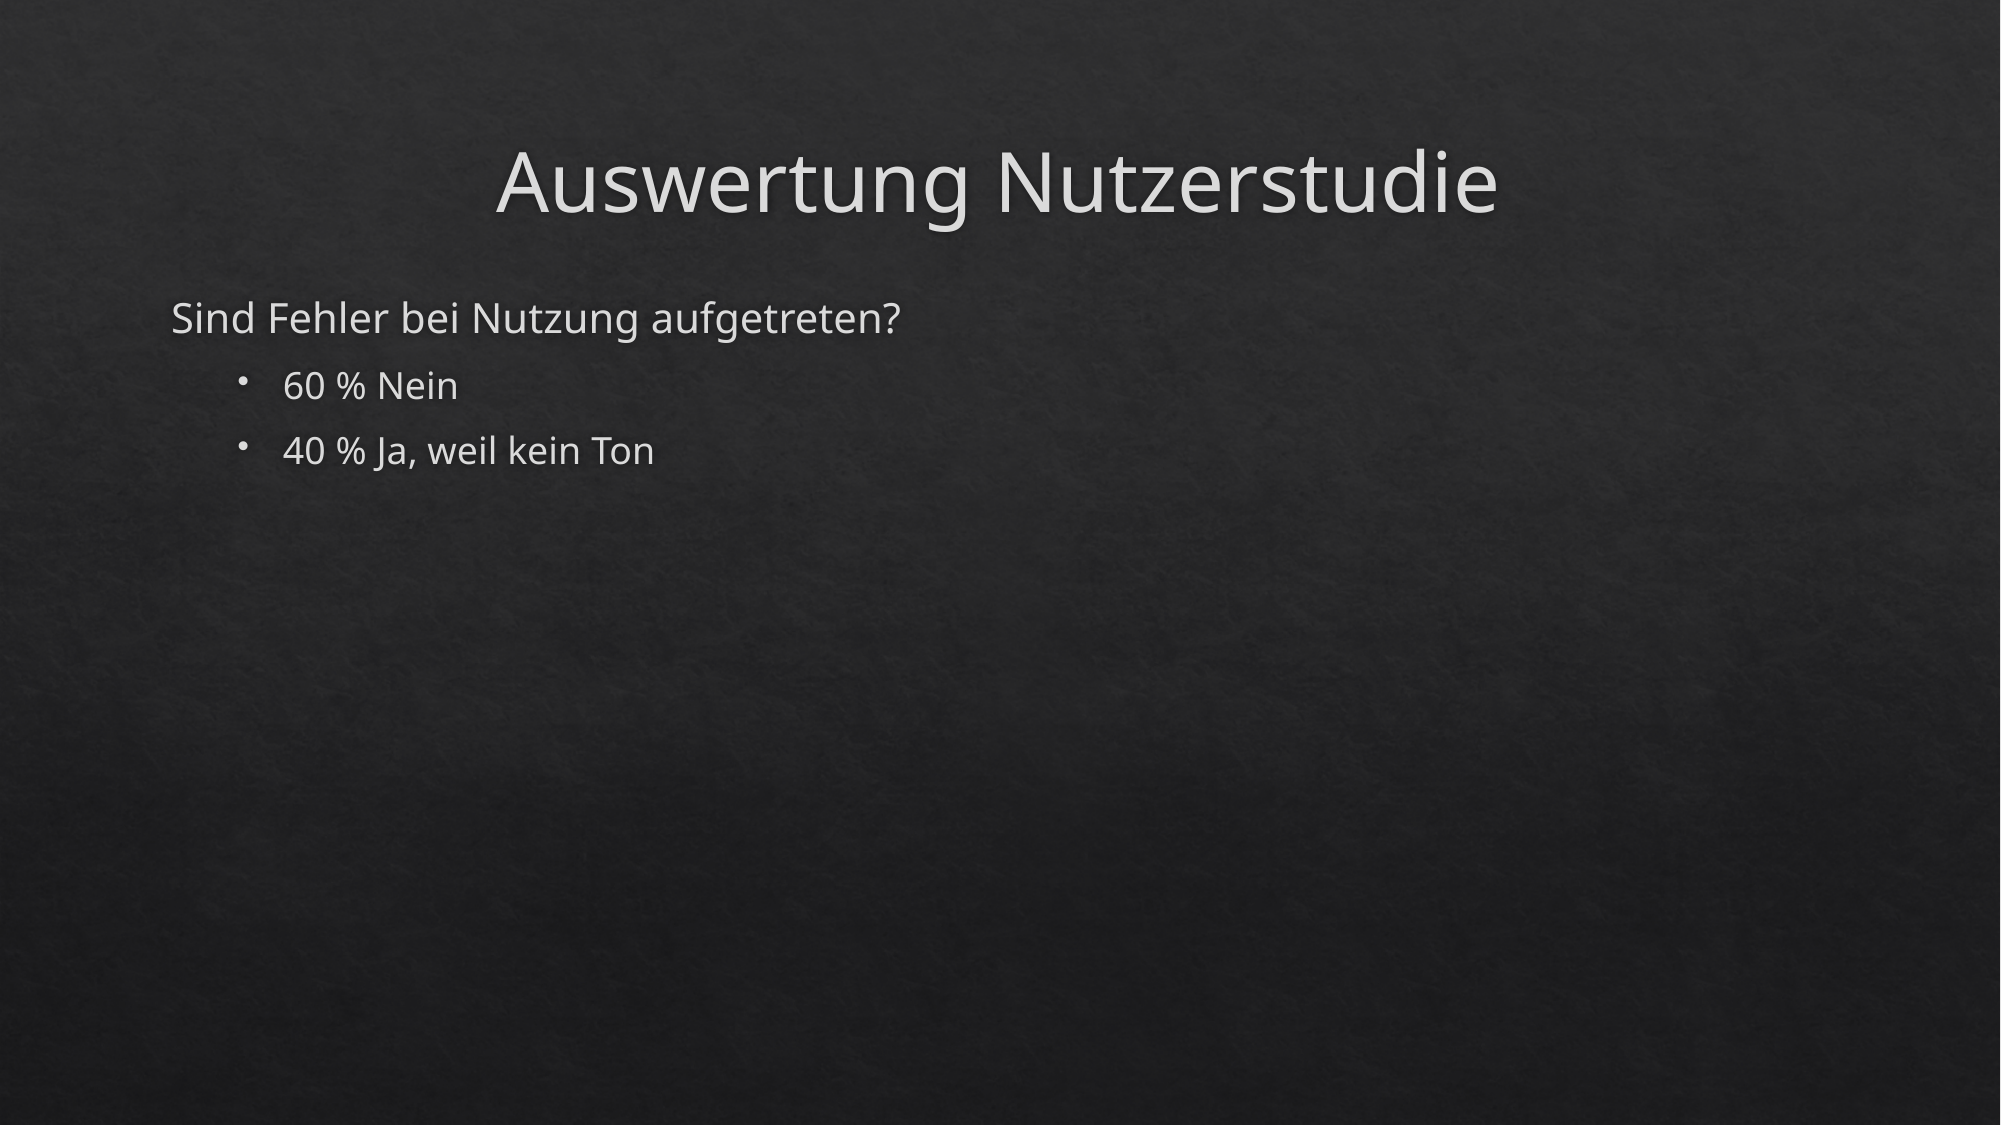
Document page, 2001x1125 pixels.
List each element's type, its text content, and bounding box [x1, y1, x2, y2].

list Sind Fehler bei Nutzung aufgetreten? 60 % Nein 40 % Ja, weil kein Ton [149, 284, 1849, 950]
title Auswertung Nutzerstudie [149, 99, 1849, 260]
